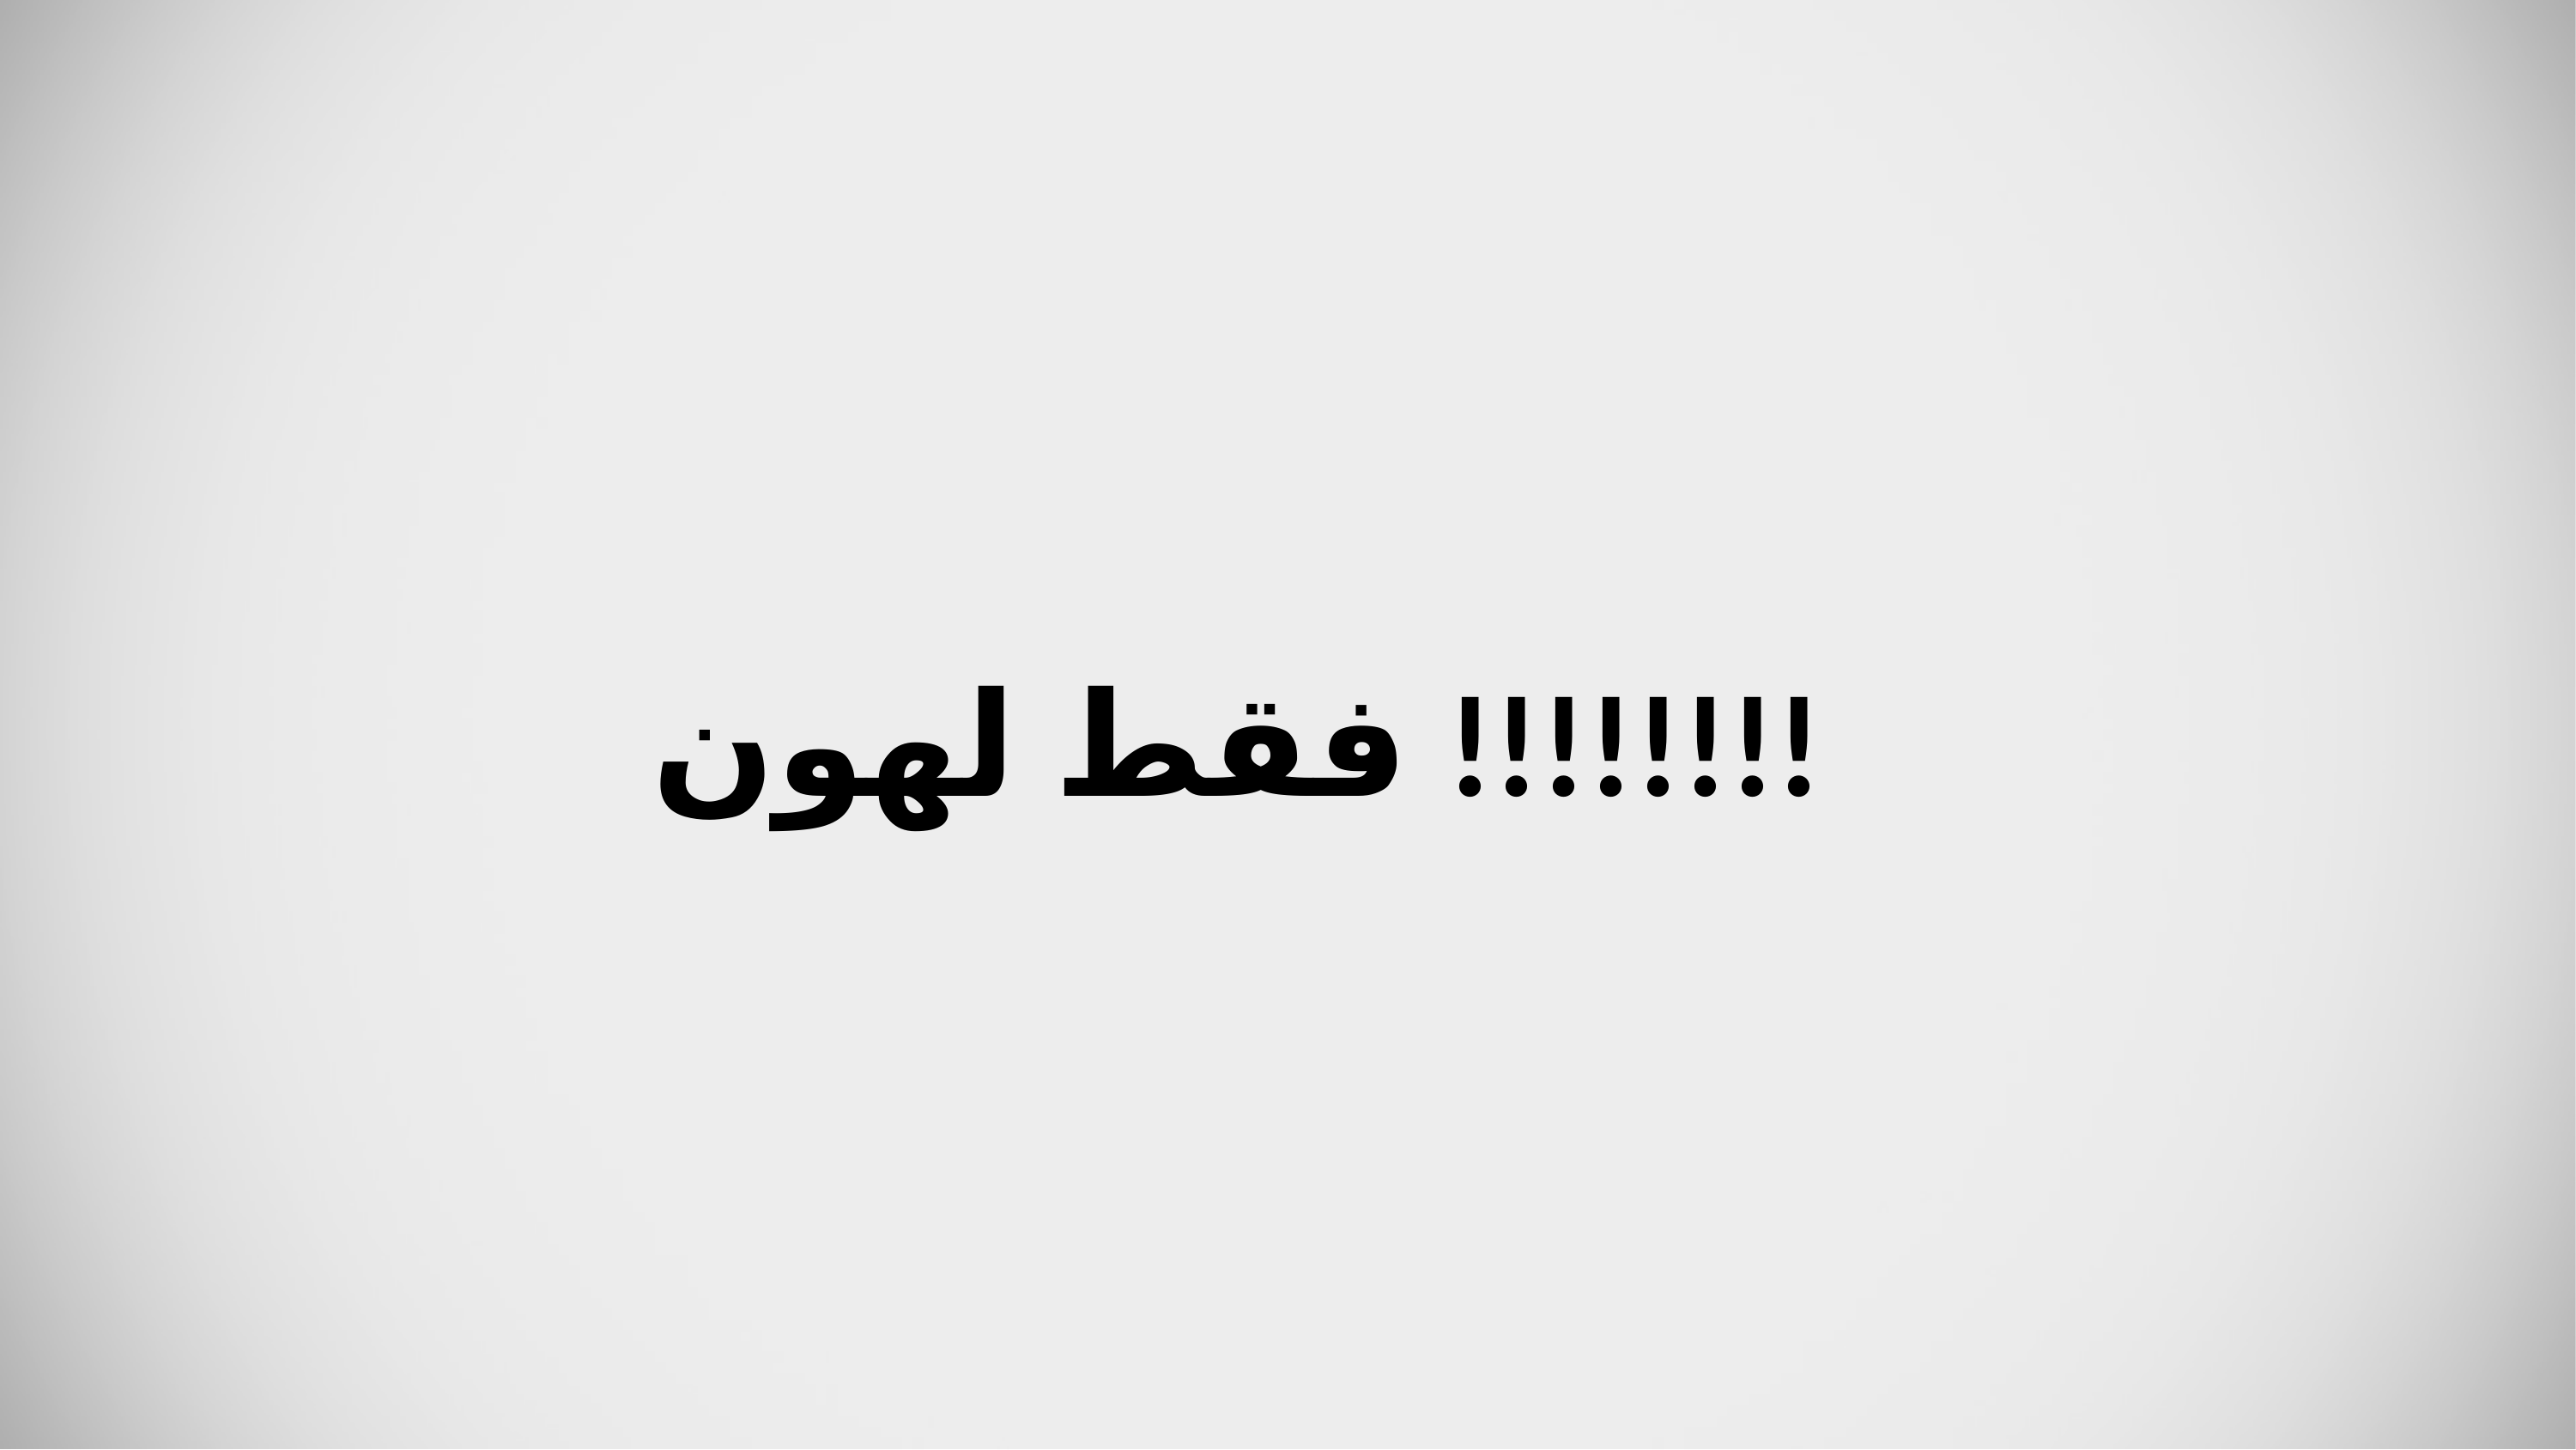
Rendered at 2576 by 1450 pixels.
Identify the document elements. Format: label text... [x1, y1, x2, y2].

list فقط لهون !!!!!!!! [482, 645, 1994, 1013]
picture [0, 0, 2576, 1449]
